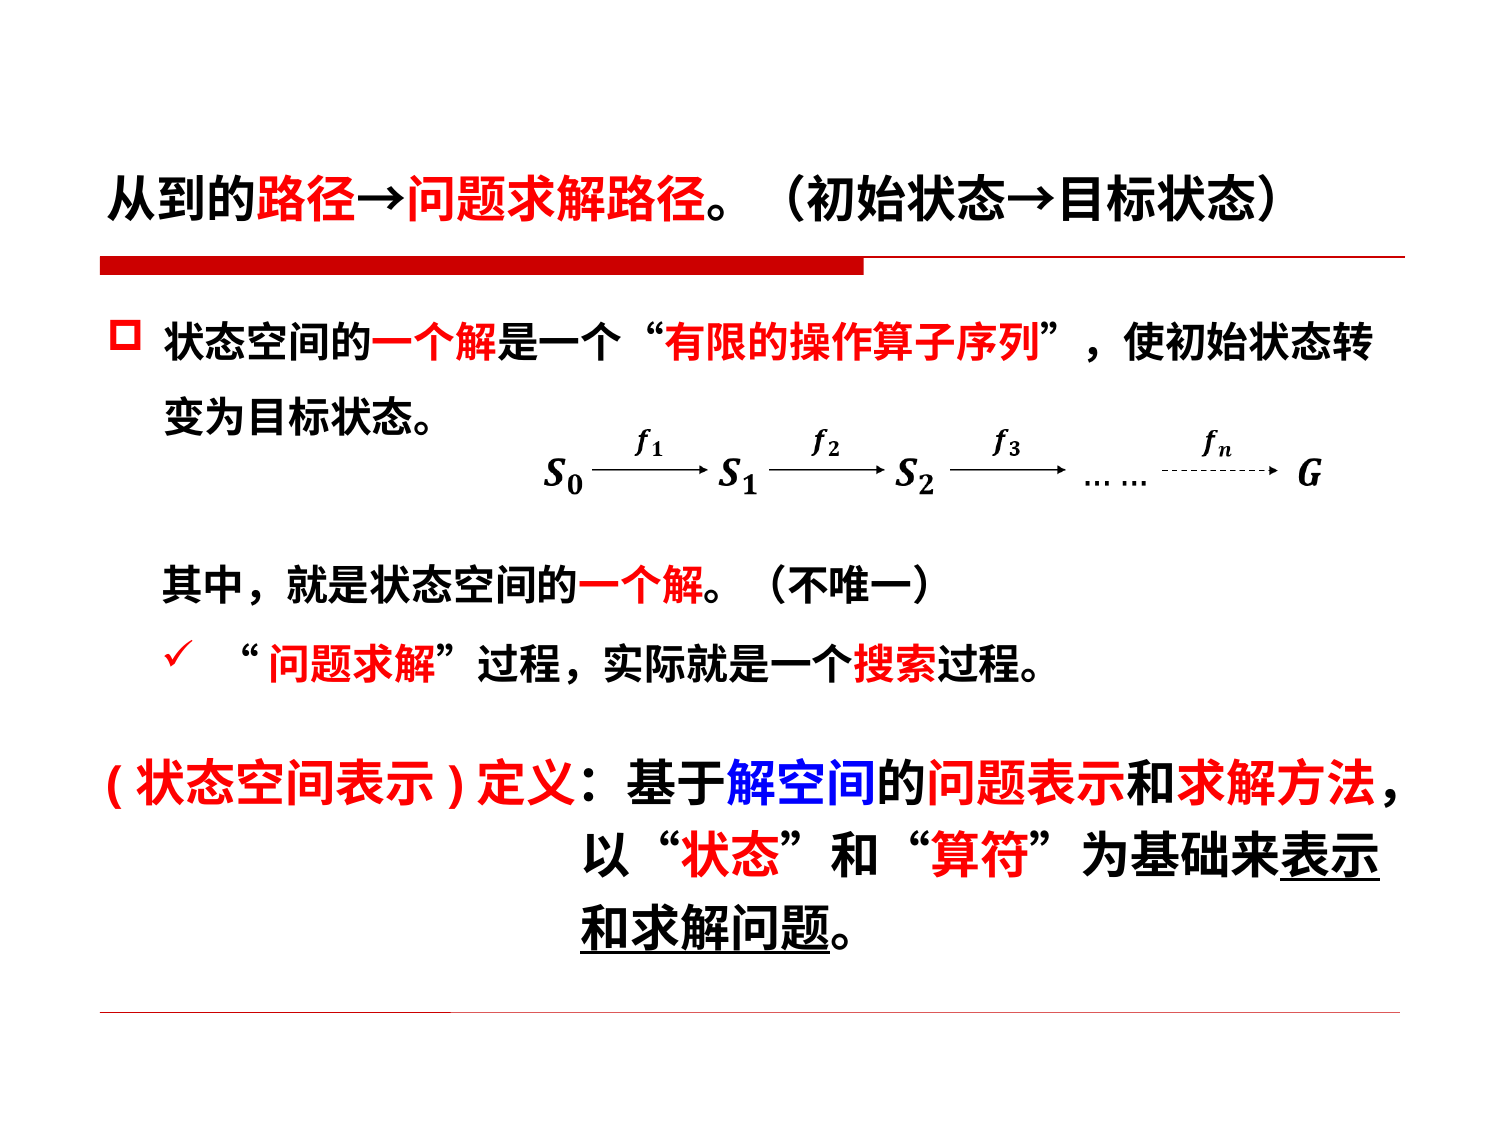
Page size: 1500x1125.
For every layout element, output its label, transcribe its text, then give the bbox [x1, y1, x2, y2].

text_box 状态空间的一个解是一个“有限的操作算子序列”，使初始状态转变为目标状态。 [106, 290, 1412, 441]
text_box (状态空间表示)定义：基于解空间的问题表示和求解方法， 以“状态”和“算符”为基础来表示 和求解问题。 [106, 738, 1435, 957]
picture [533, 416, 1338, 499]
